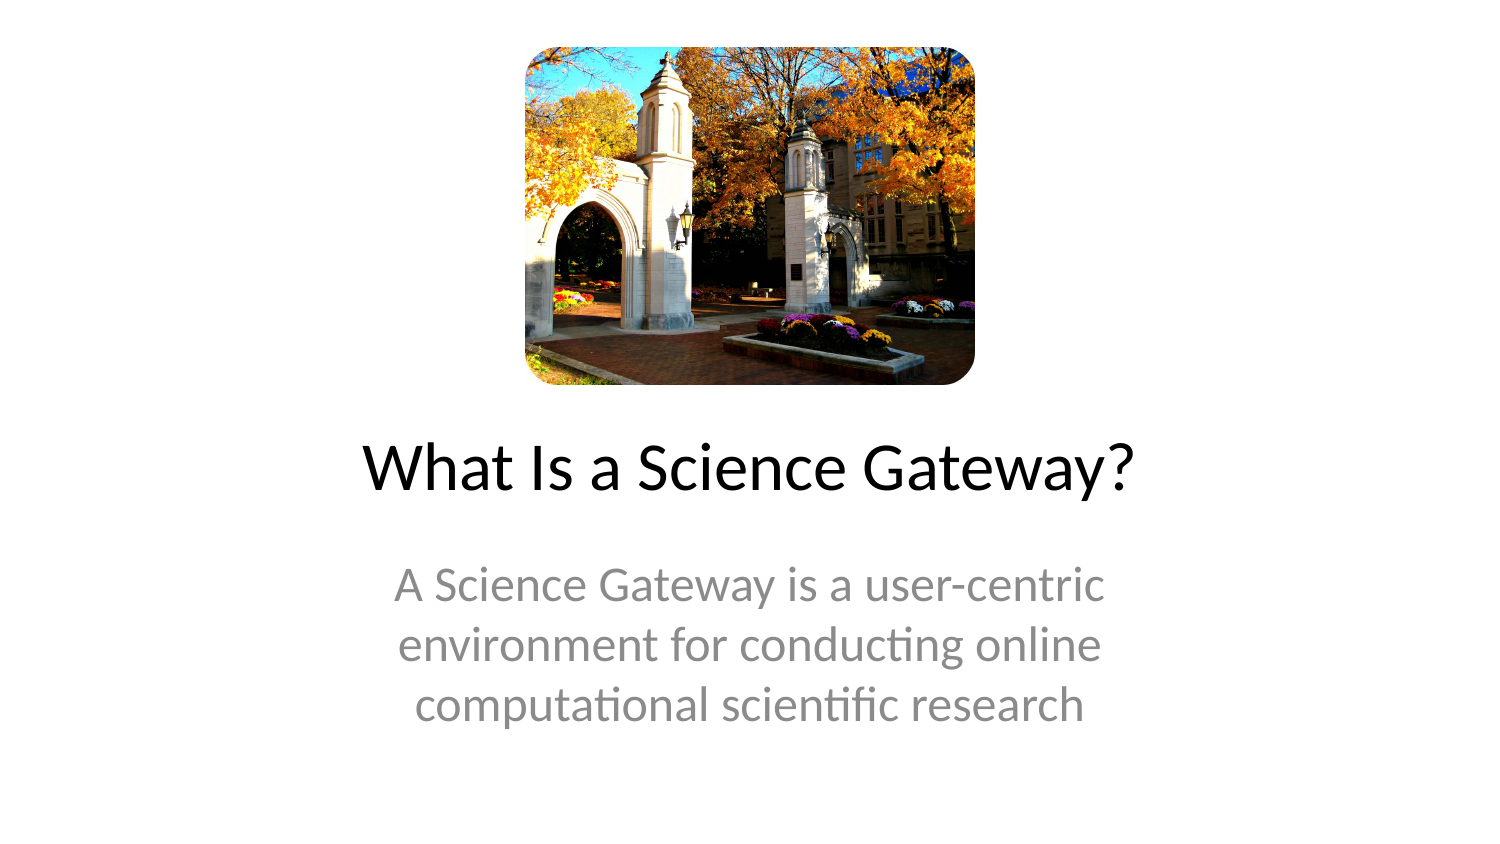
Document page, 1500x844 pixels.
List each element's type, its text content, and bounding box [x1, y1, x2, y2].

picture [525, 47, 975, 385]
title What Is a Science Gateway? [271, 372, 1229, 554]
subtitle A Science Gateway is a user-centric environment for conducting online computational scientific research [356, 543, 1144, 760]
